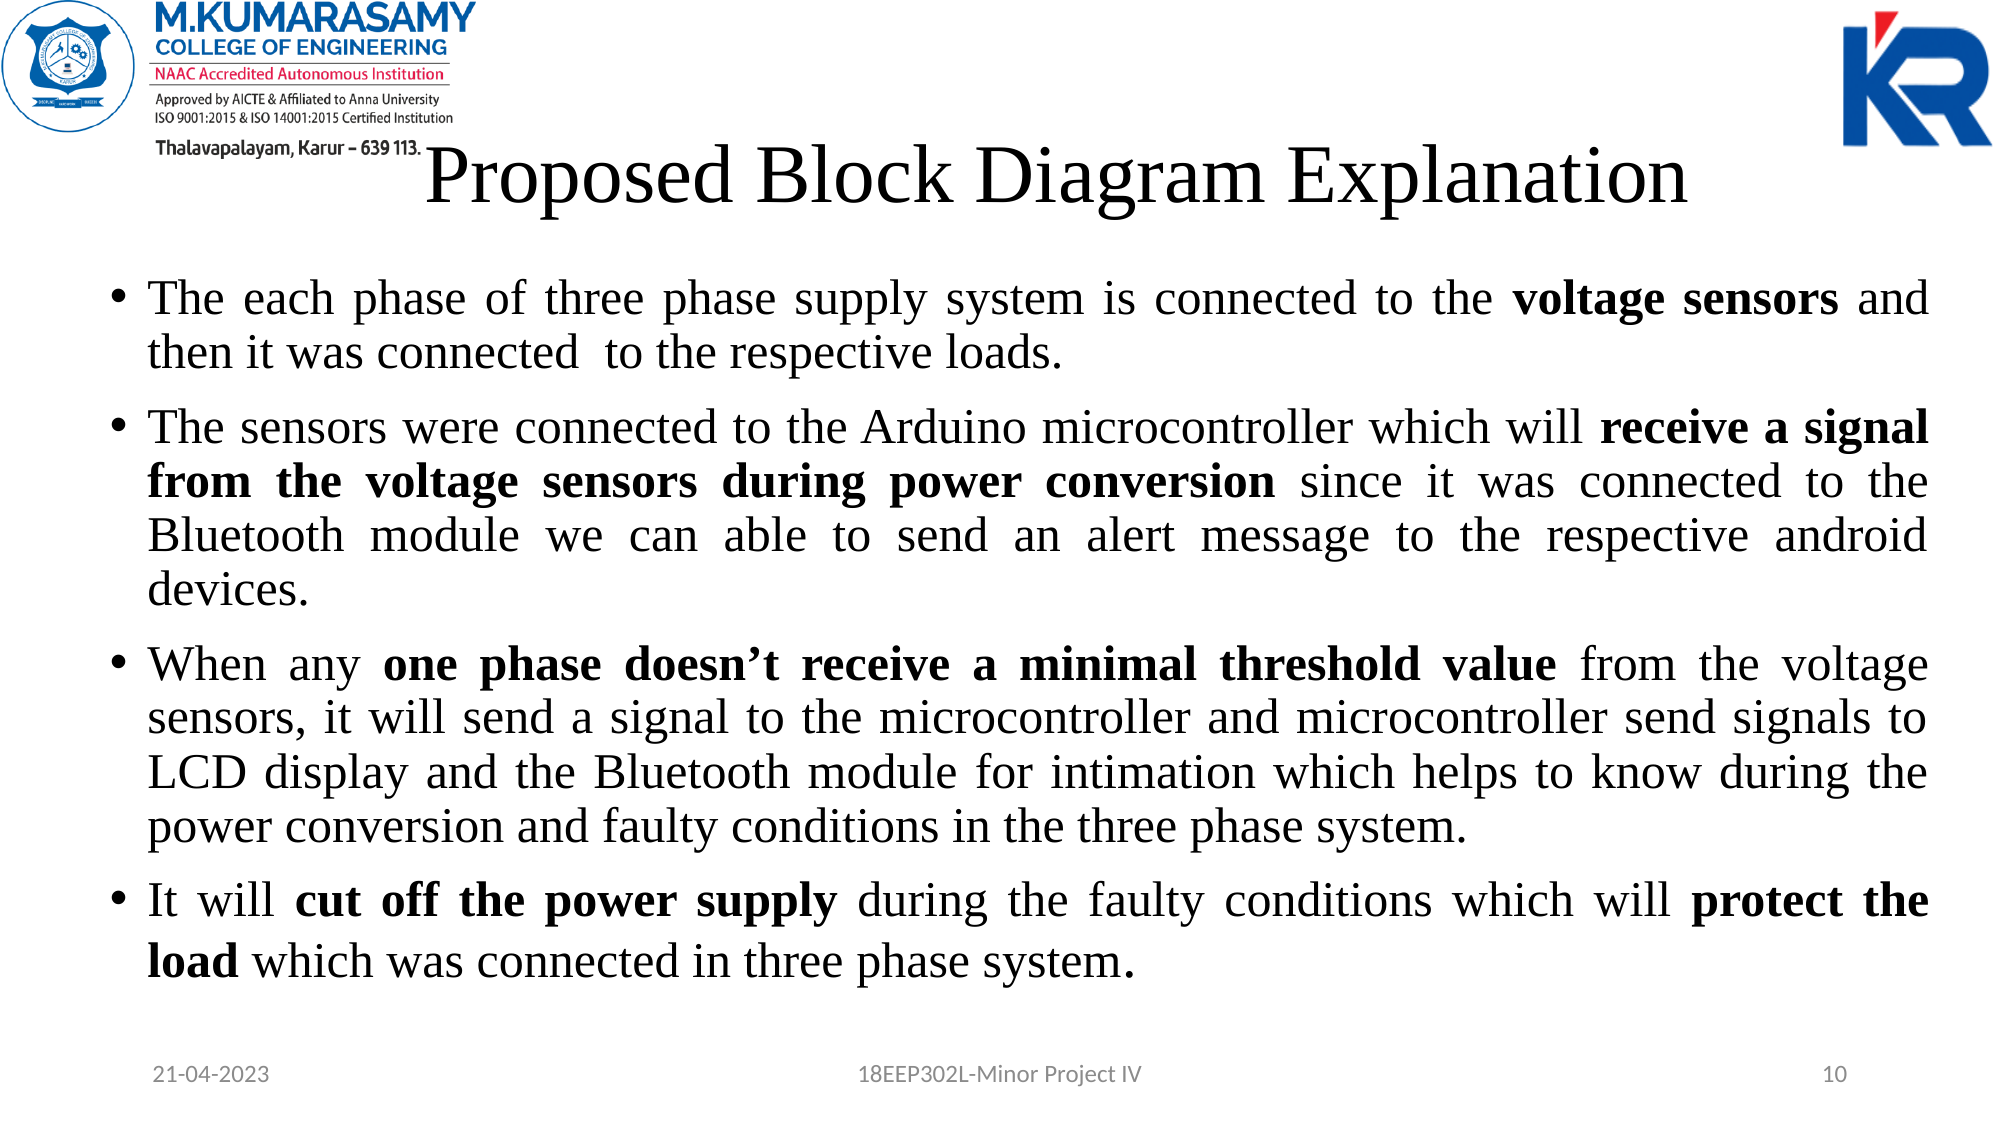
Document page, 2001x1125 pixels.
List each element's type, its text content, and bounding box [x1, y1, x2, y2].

list The each phase of three phase supply system is connected to the voltage sensors and then it was connected to the respective loads. The sensors were connected to the Arduino microcontroller which will receive a signal from the voltage sensors during power conversion since it was connected to the Bluetooth module we can able to send an alert message to the respective android devices. When any one phase doesn’t receive a minimal threshold value from the voltage sensors, it will send a signal to the microcontroller and microcontroller send signals to LCD display and the Bluetooth module for intimation which helps to know during the power conversion and faulty conditions in the three phase system. It will cut off the power supply during the faulty conditions which will protect the load which was connected in three phase system. [94, 263, 1945, 978]
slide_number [137, 1042, 588, 1103]
footer 18EEP302L-Minor Project IV [662, 1042, 1338, 1103]
title Proposed Block Diagram Explanation [244, 67, 1892, 263]
picture [1, 0, 476, 159]
picture [1834, 0, 2000, 158]
slide_number 10 [1412, 1042, 1863, 1103]
